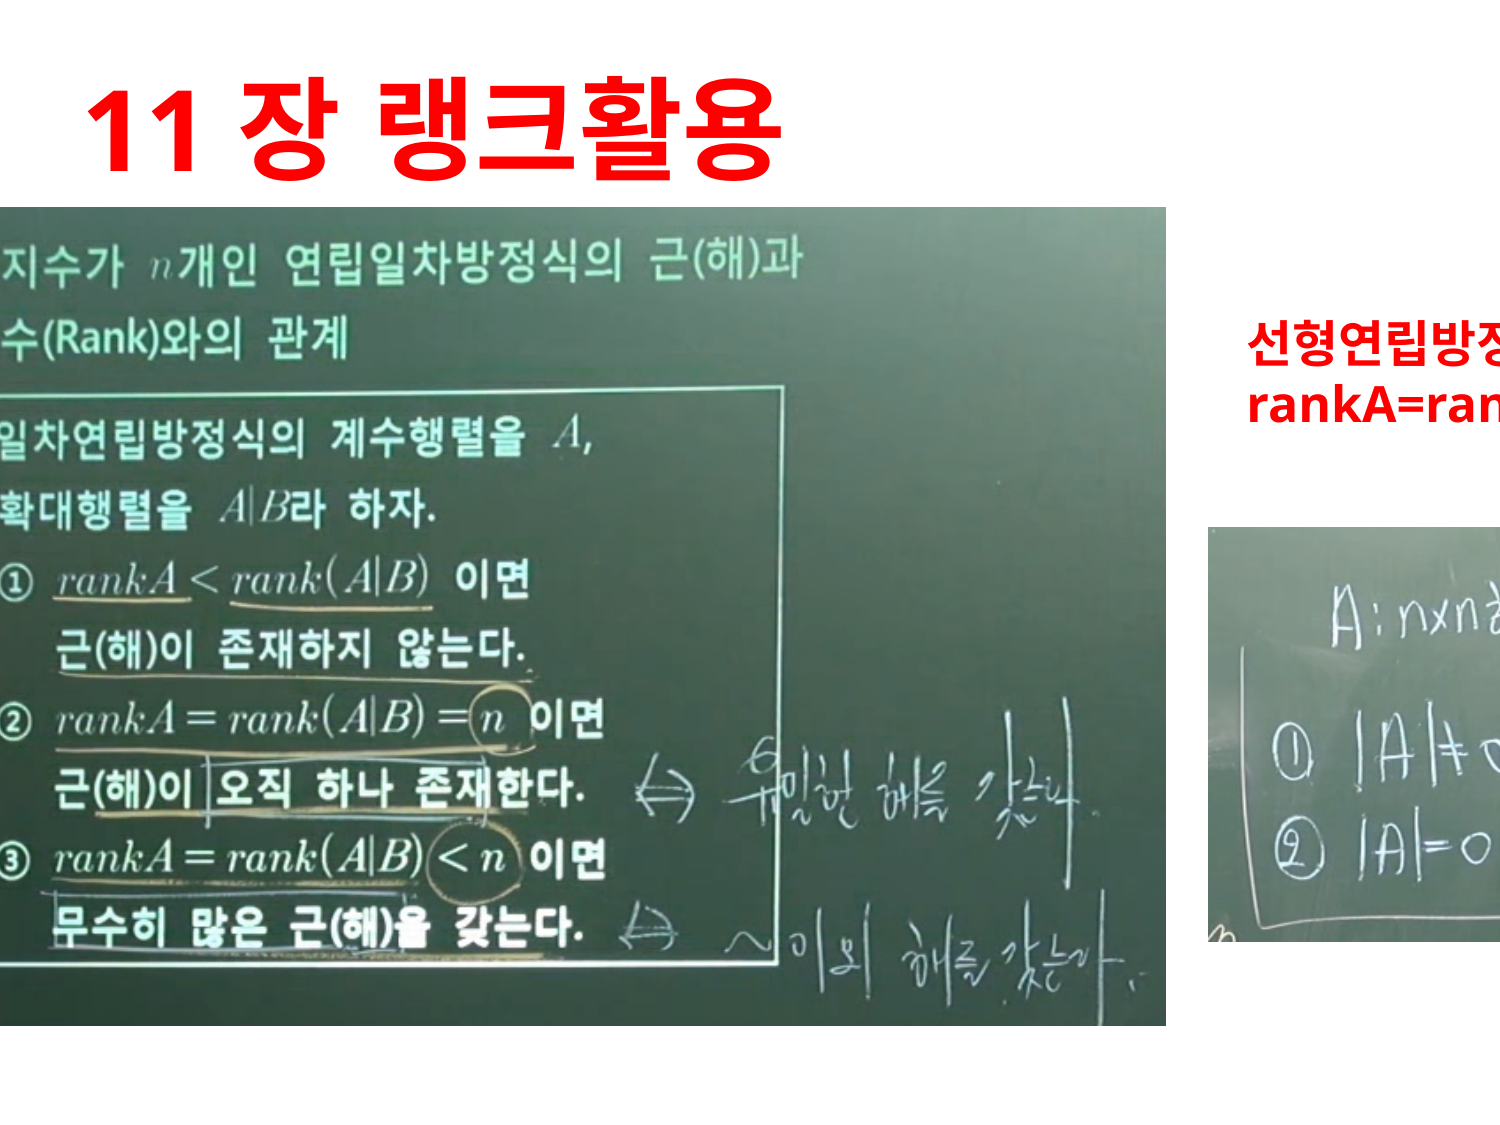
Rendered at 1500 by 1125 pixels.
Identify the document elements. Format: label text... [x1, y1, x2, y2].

picture [1207, 526, 1500, 942]
picture [0, 207, 1166, 1026]
text_box 선형연립방정식이면 rankA=rankAB [1231, 305, 1500, 440]
text_box 11장 랭크활용 [67, 51, 1261, 202]
